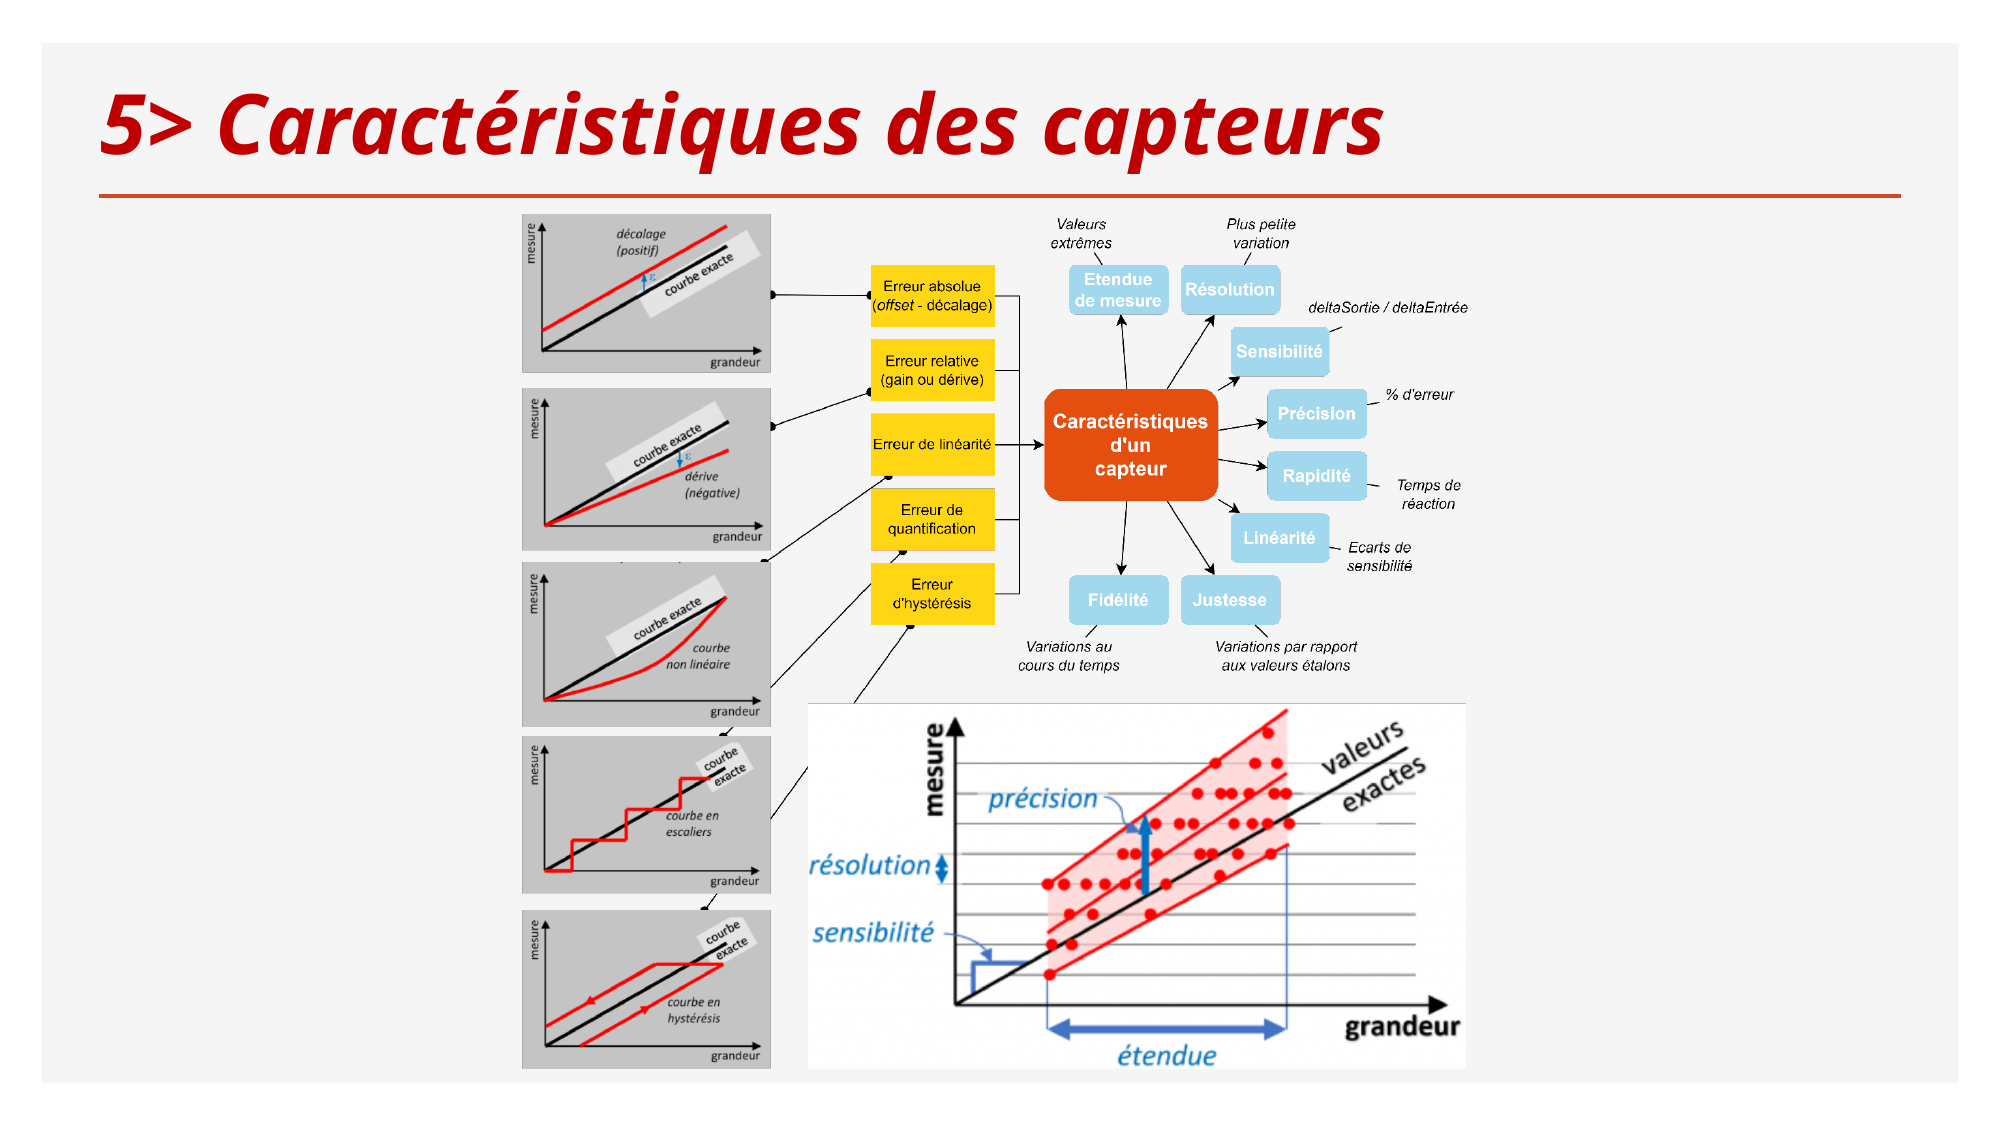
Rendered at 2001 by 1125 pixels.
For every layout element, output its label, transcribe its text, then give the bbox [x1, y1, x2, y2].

text_box 5> Caractéristiques des capteurs [85, 73, 1921, 179]
picture [516, 207, 1484, 1075]
